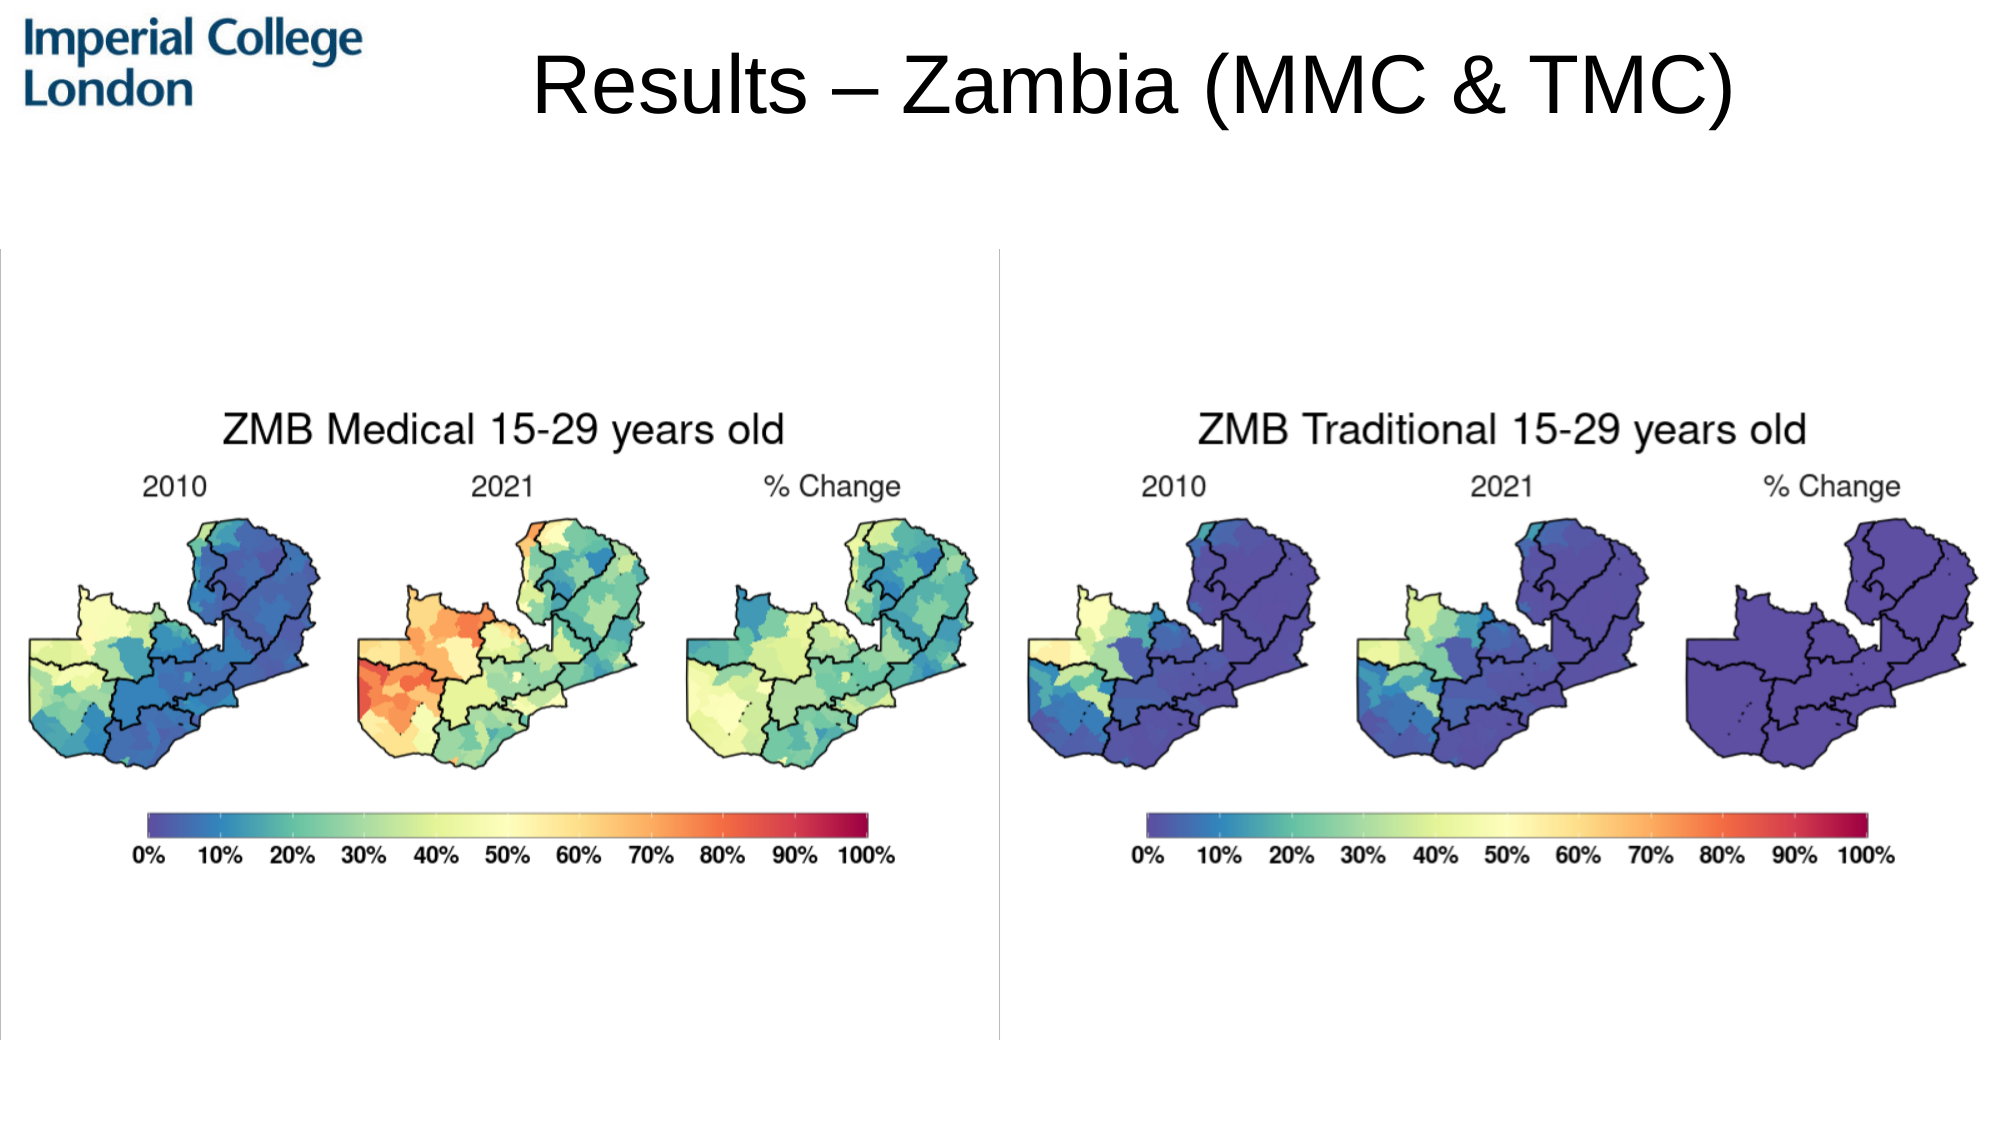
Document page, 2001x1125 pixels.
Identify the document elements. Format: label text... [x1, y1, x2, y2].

picture [0, 249, 2000, 1041]
picture [6, 8, 370, 114]
title Results – Zambia (MMC & TMC) [369, 22, 1900, 129]
